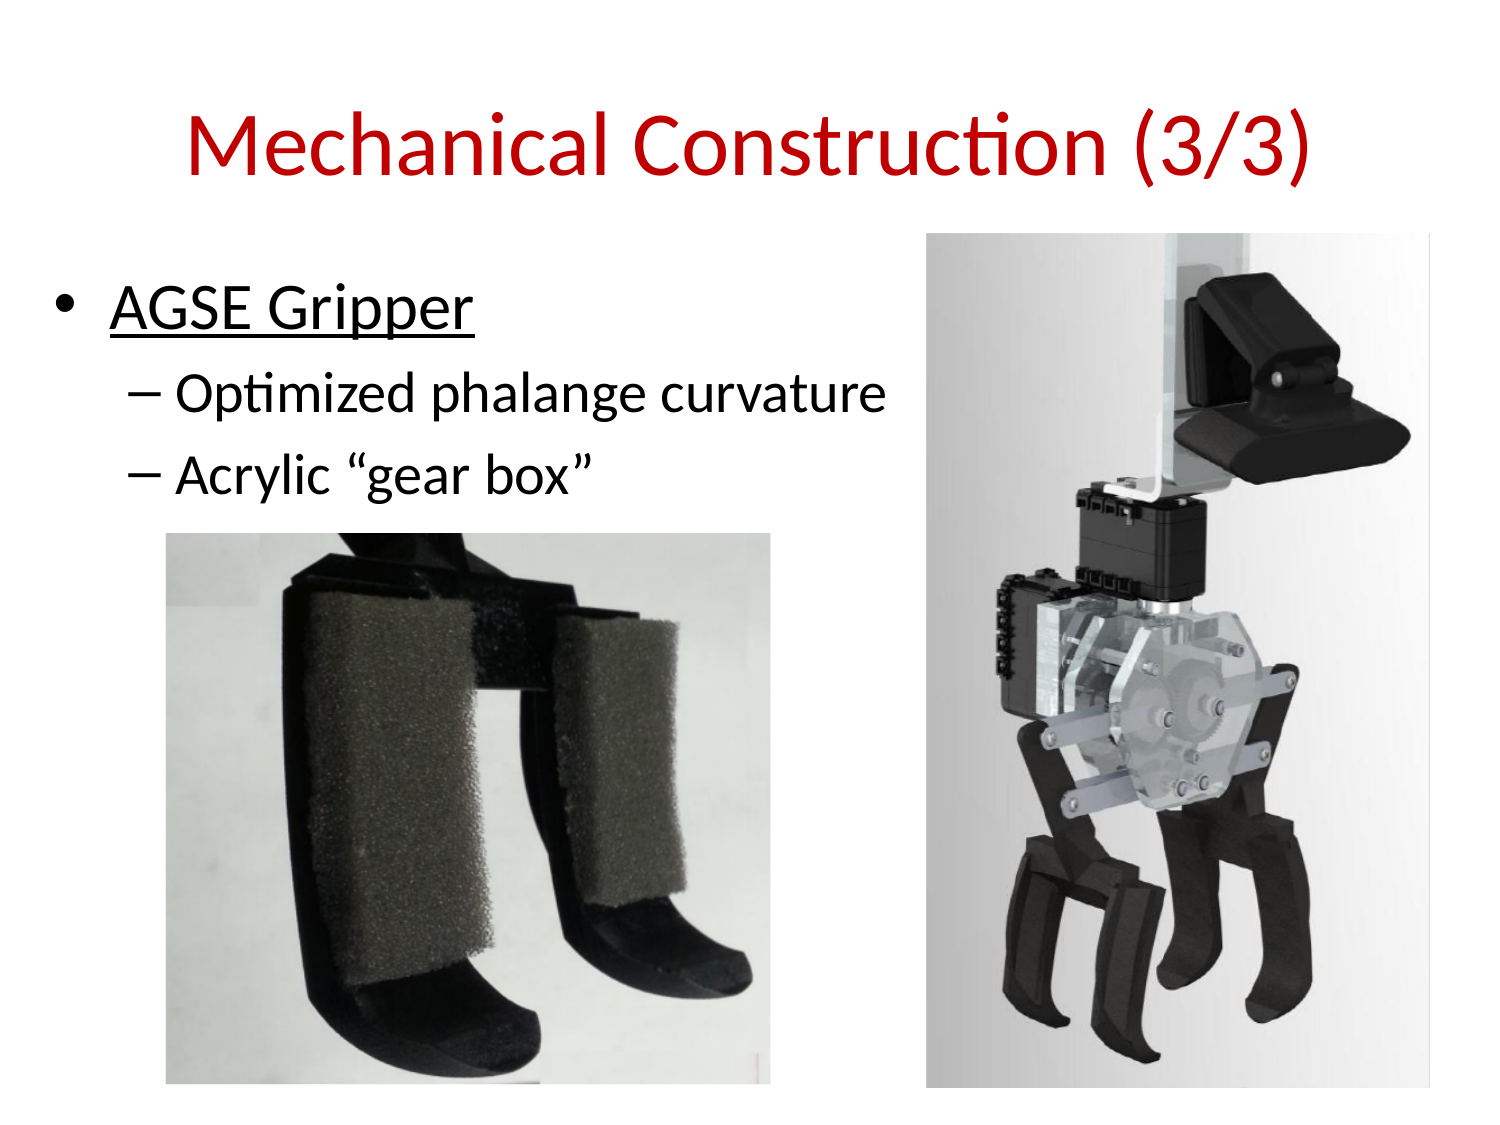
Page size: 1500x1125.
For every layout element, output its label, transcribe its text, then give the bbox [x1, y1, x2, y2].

list AGSE Gripper Optimized phalange curvature Acrylic “gear box” [38, 255, 919, 988]
picture [162, 533, 776, 1088]
title Mechanical Construction (3/3) [75, 45, 1425, 233]
picture [924, 232, 1430, 1088]
